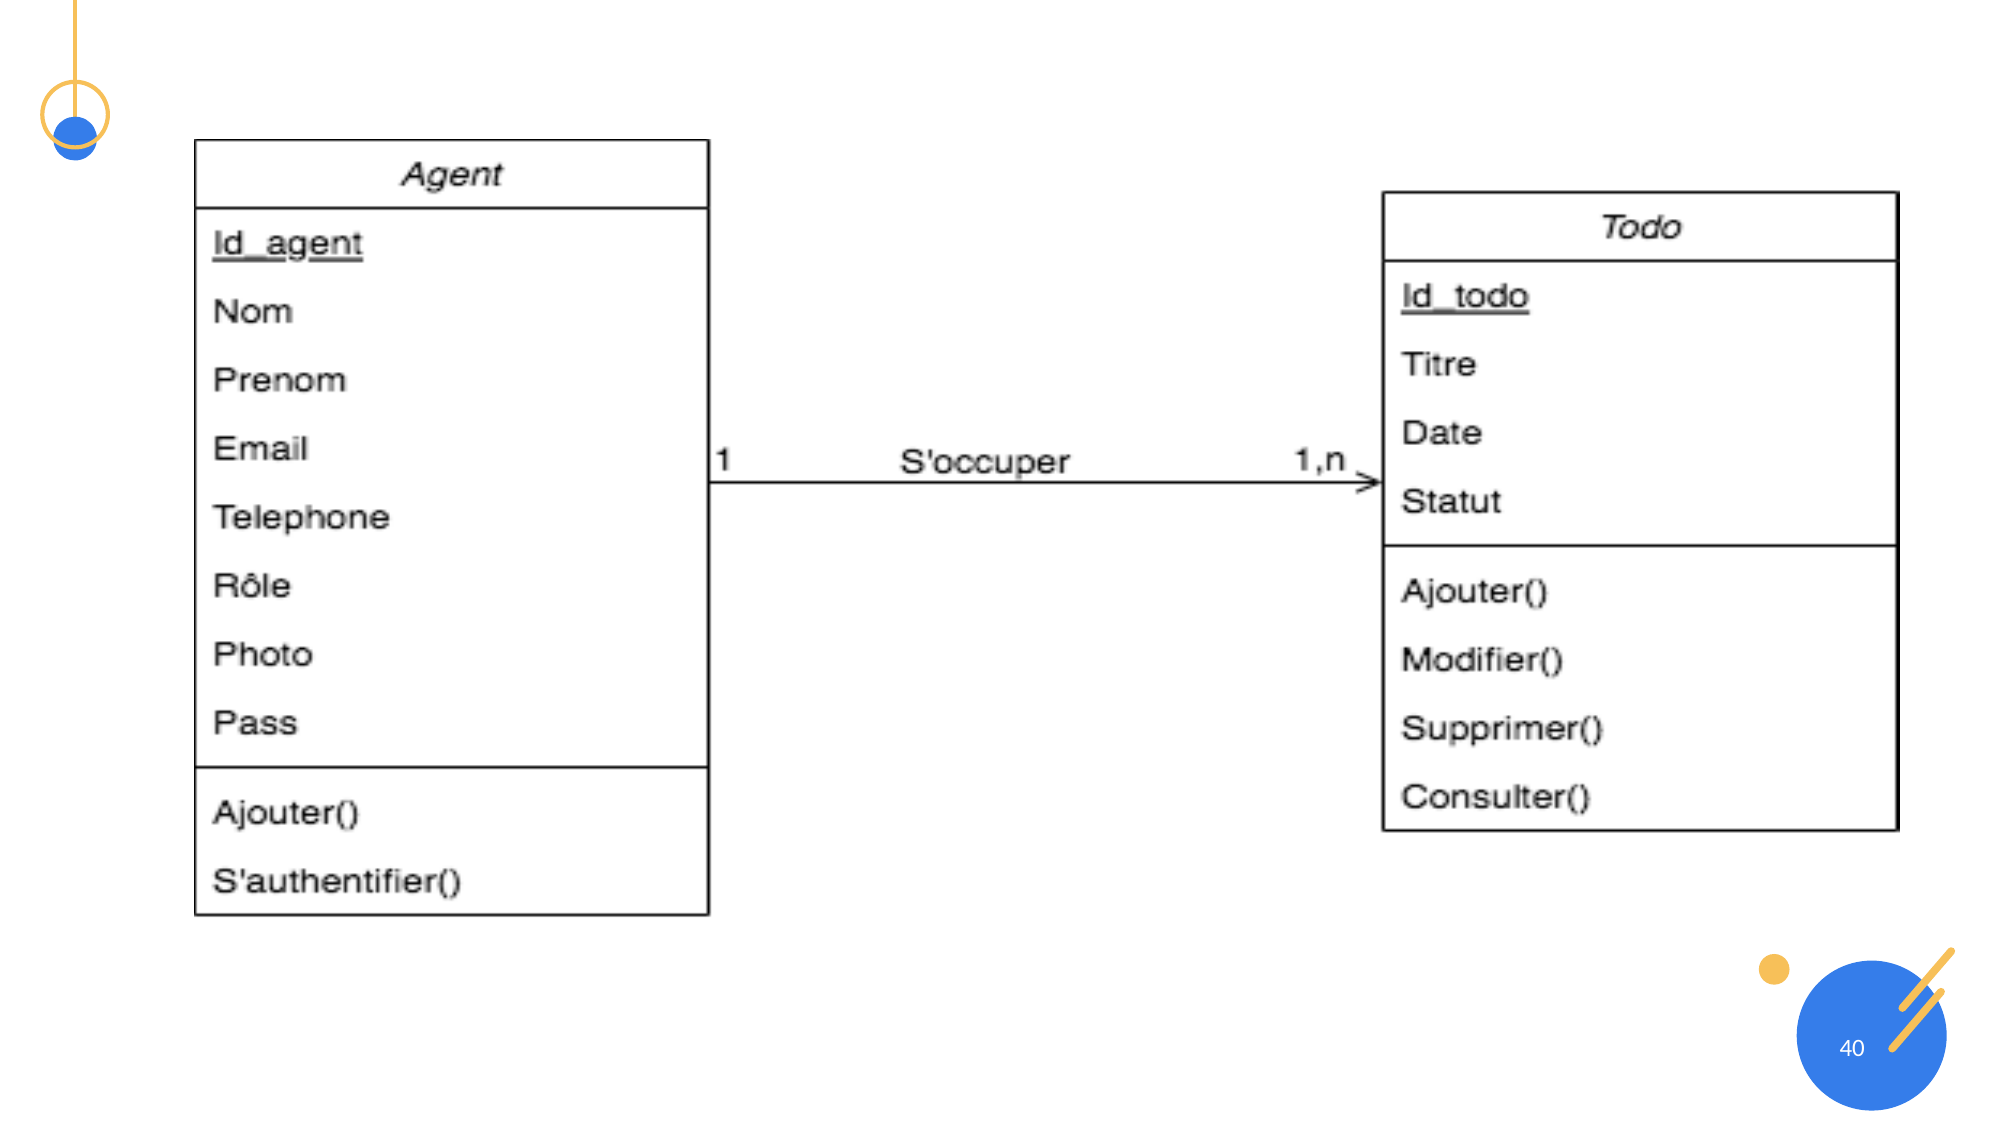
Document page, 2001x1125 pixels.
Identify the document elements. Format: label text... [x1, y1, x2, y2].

slide_number 40 [1430, 1016, 1881, 1077]
picture [194, 139, 1900, 926]
